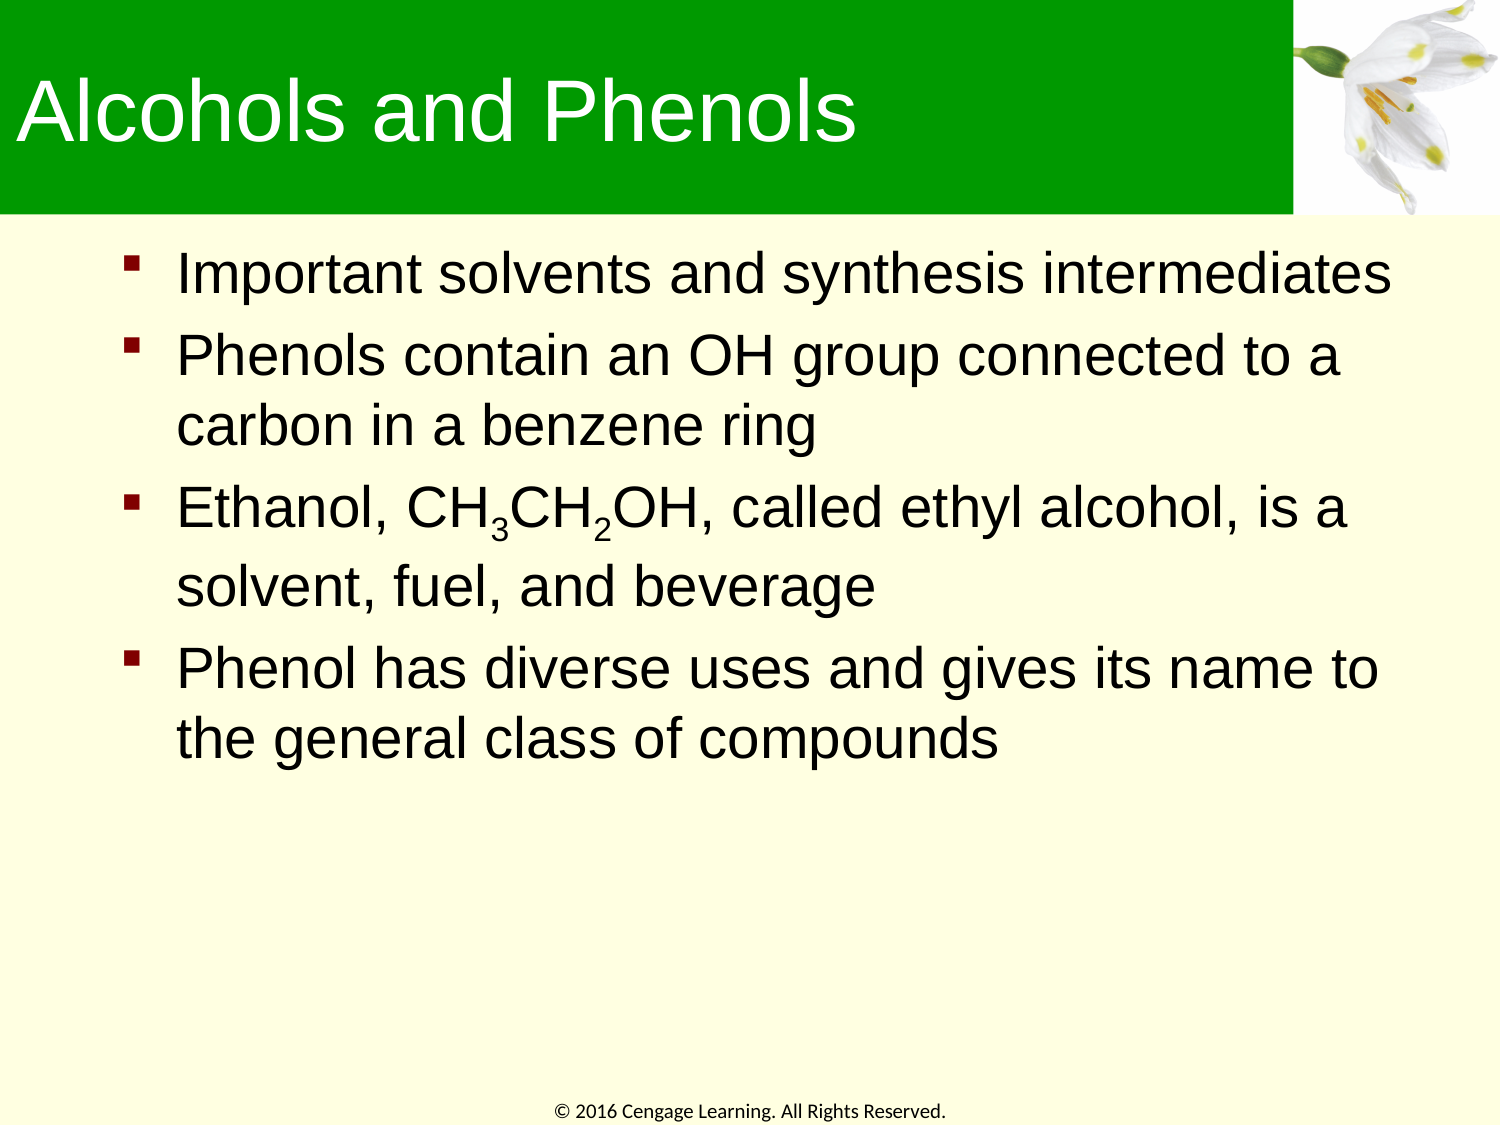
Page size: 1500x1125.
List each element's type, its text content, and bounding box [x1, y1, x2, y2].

list Important solvents and synthesis intermediates Phenols contain an OH group connected to a carbon in a benzene ring Ethanol, CH3CH2OH, called ethyl alcohol, is a solvent, fuel, and beverage Phenol has diverse uses and gives its name to the general class of compounds [103, 227, 1450, 1065]
picture [1293, 0, 1500, 215]
title Alcohols and Phenols [0, 0, 1288, 213]
